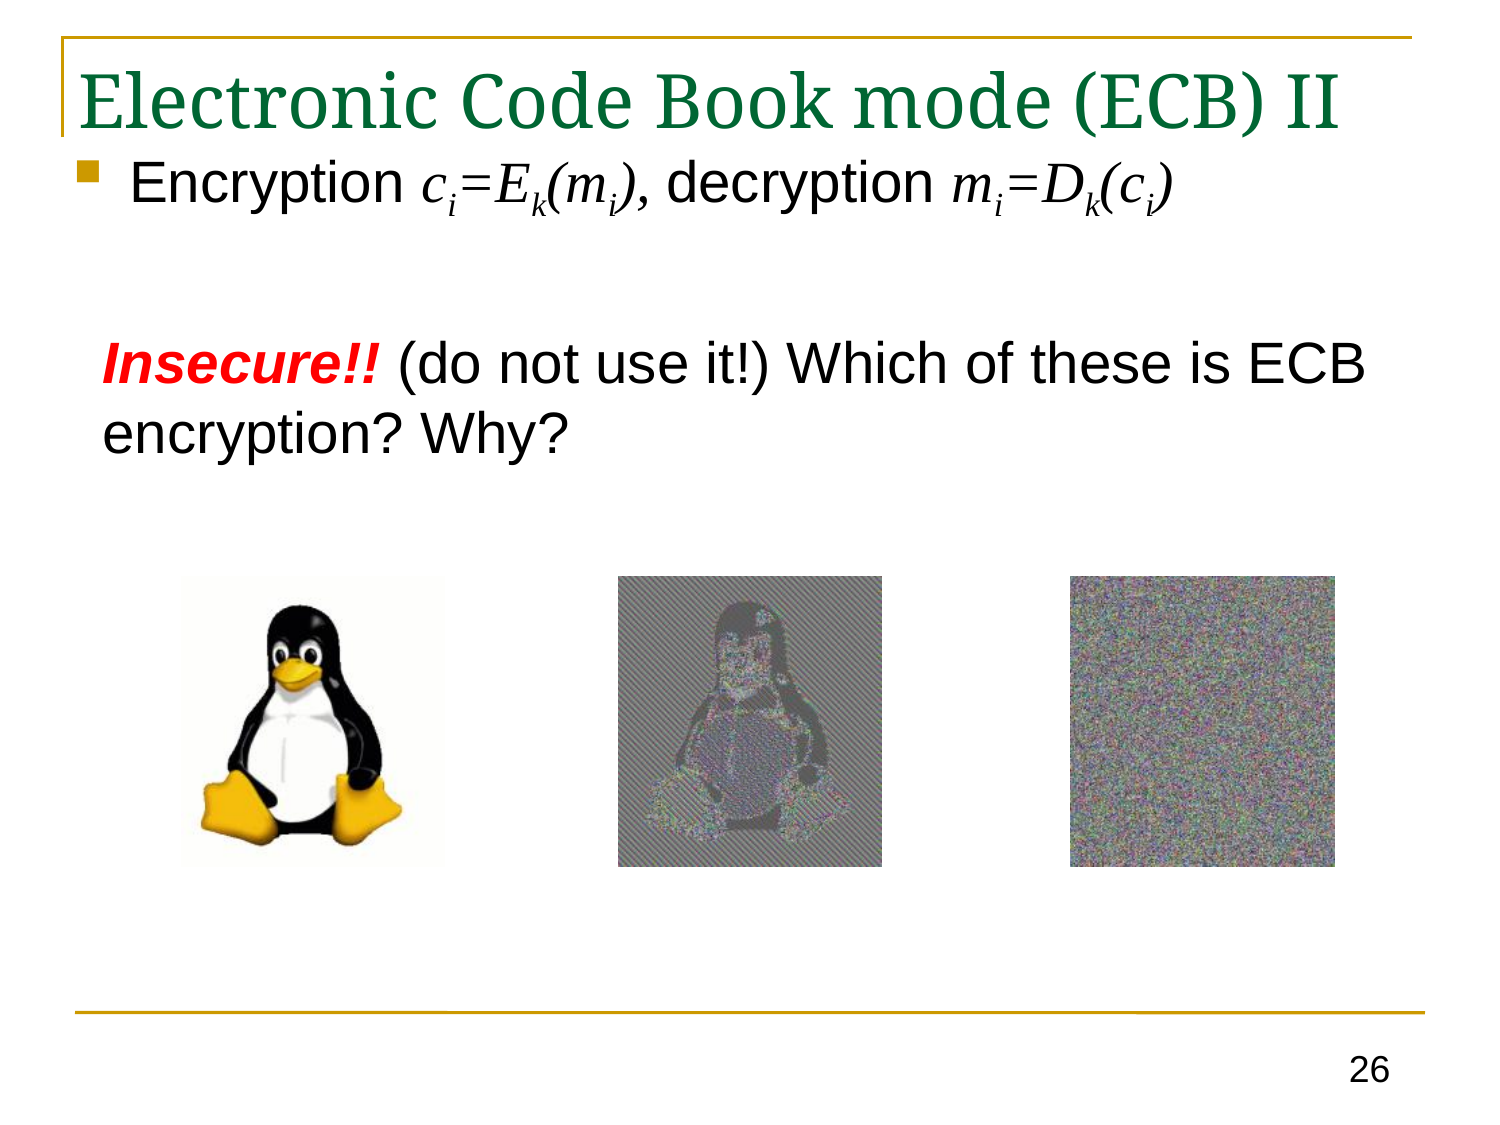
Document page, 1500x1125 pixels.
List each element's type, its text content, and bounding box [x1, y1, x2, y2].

list Encryption ci=Ek(mi), decryption mi=Dk(ci) [59, 137, 1464, 232]
text_box Insecure!! (do not use it!) Which of these is ECB encryption? Why? [87, 317, 1440, 473]
picture [617, 576, 883, 868]
slide_number 26 [1334, 1023, 1424, 1098]
title Electronic Code Book mode (ECB) II [63, 45, 1464, 137]
text_box [165, 969, 197, 1030]
picture [1070, 576, 1335, 868]
picture [180, 576, 446, 868]
